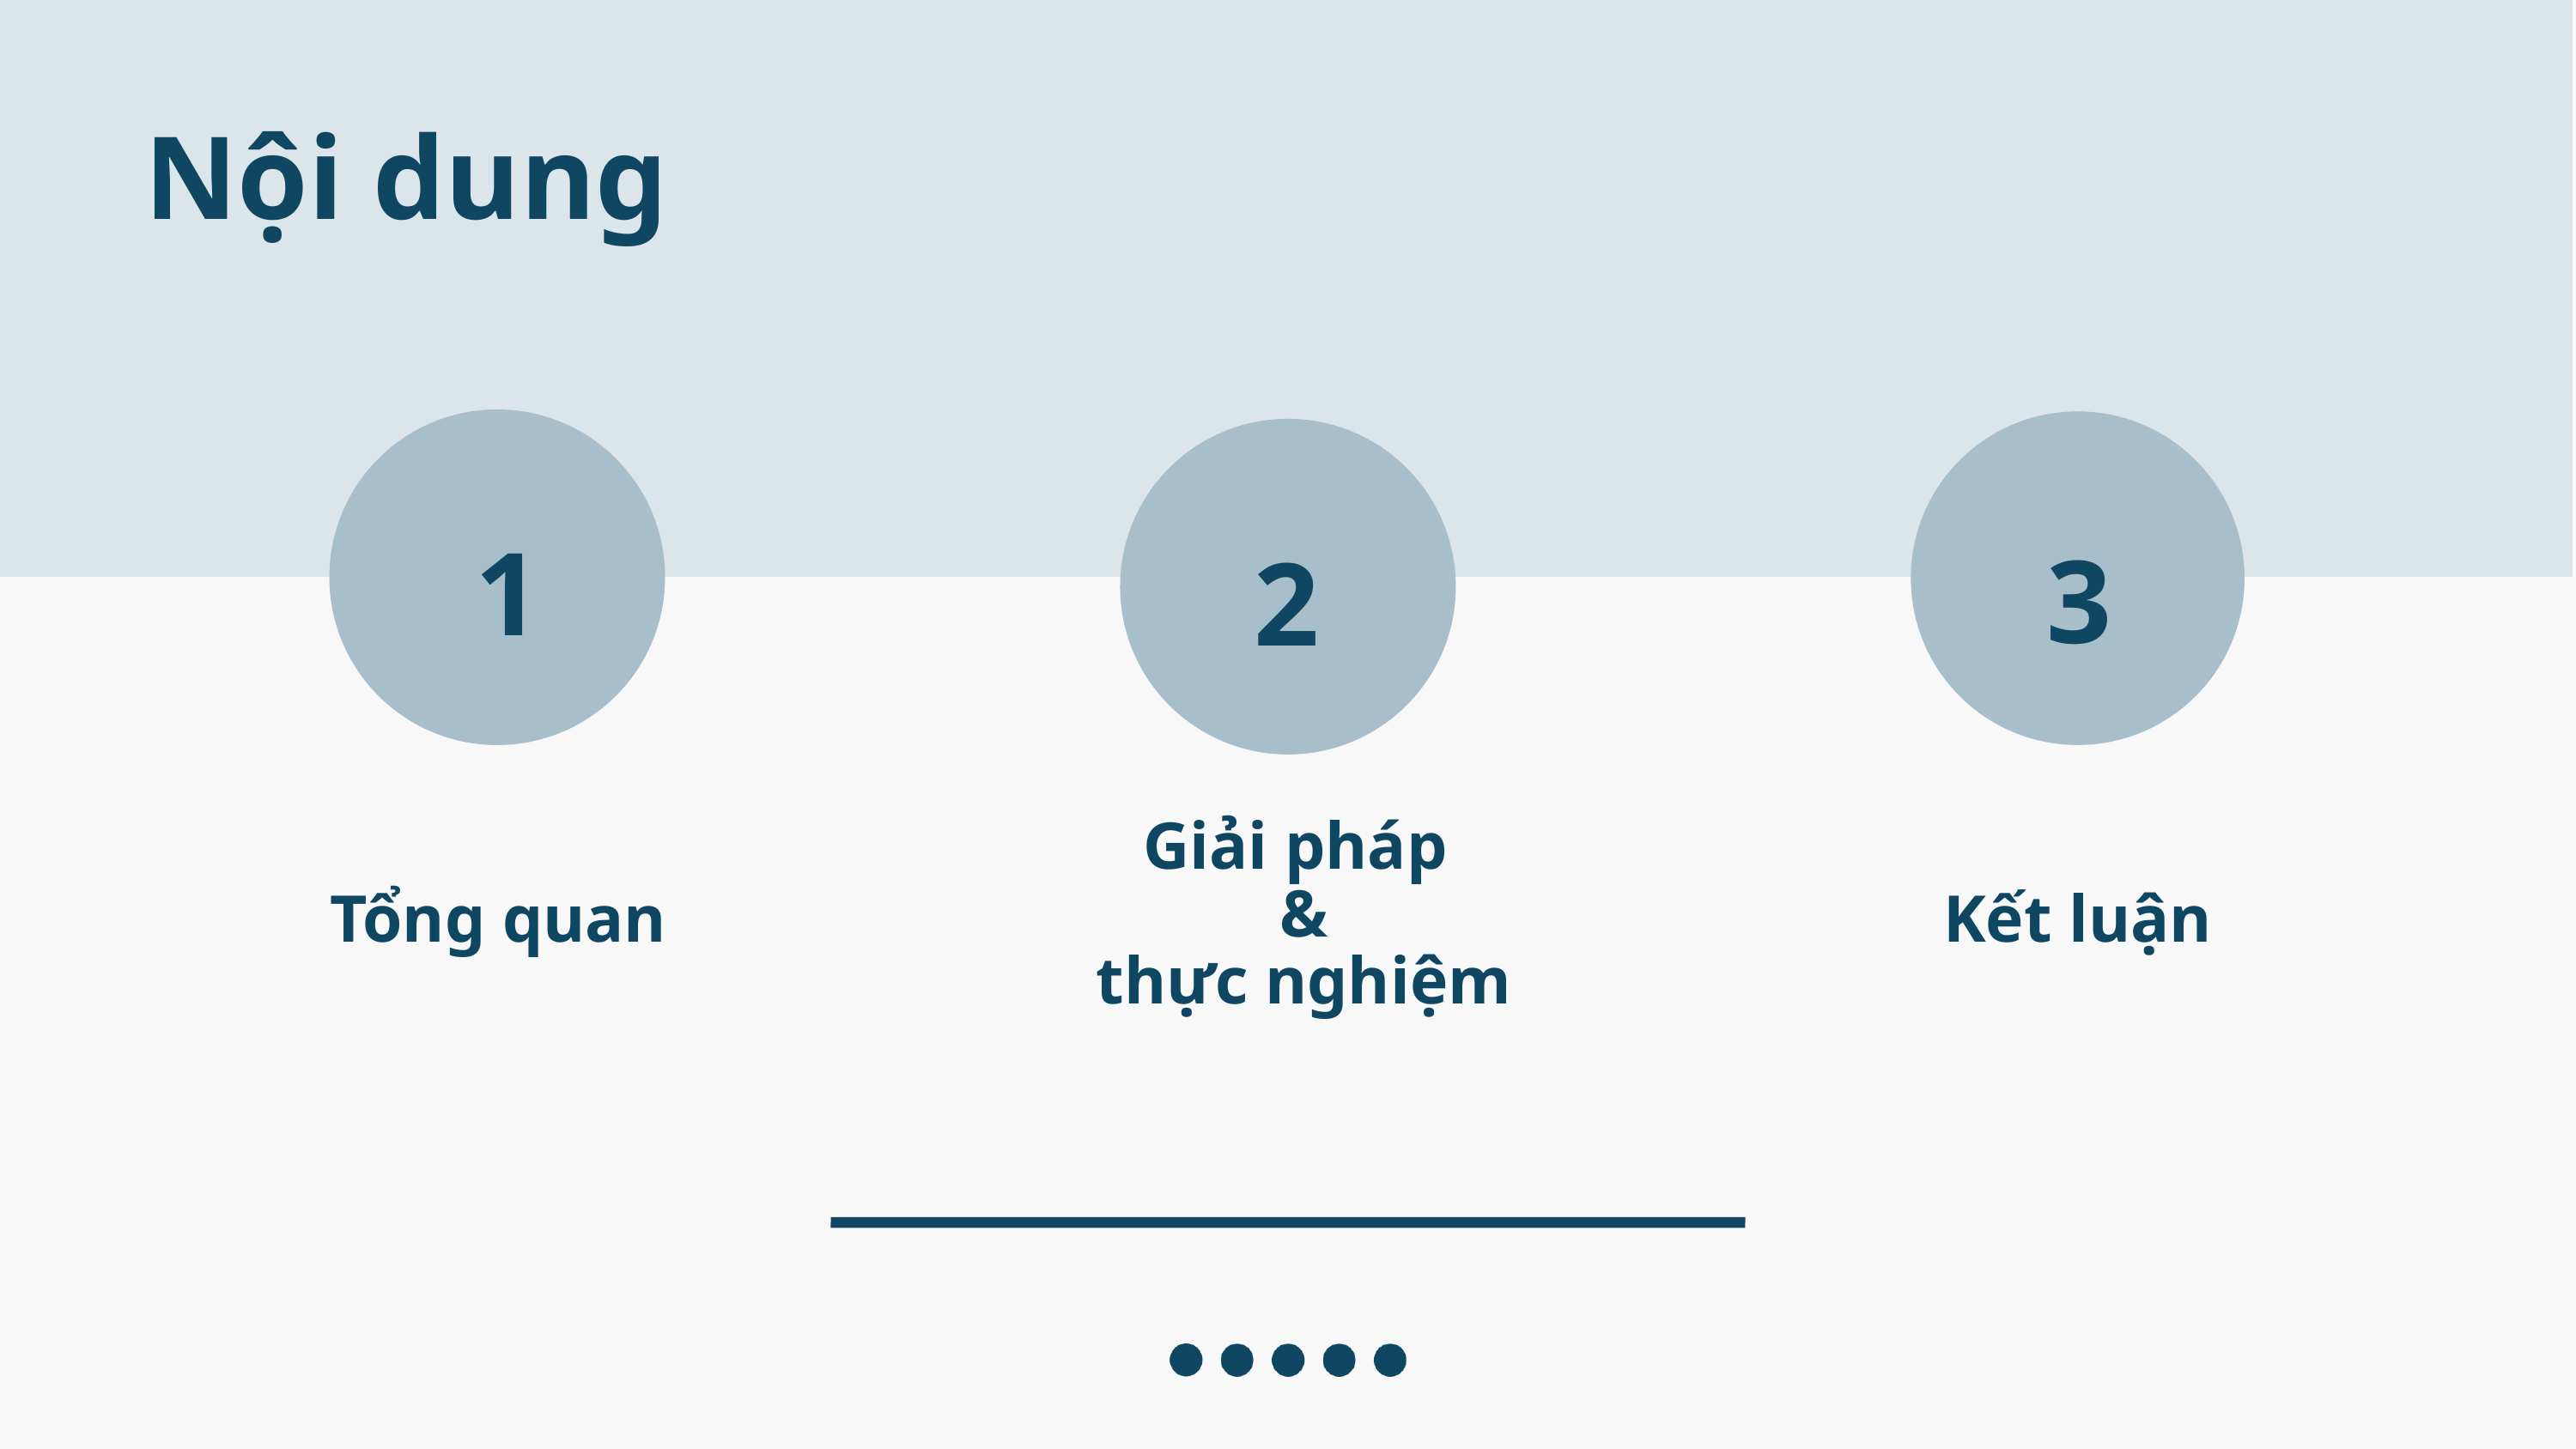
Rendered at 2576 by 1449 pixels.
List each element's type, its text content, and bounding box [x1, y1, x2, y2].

text_box [1170, 1342, 1406, 1378]
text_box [0, 0, 2573, 578]
text_box Kết luận [1724, 864, 2432, 955]
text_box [1120, 418, 1456, 755]
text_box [329, 409, 665, 746]
text_box Giải pháp & thực nghiệm [950, 814, 1657, 1017]
text_box Tổng quan [144, 864, 852, 955]
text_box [1911, 411, 2245, 746]
